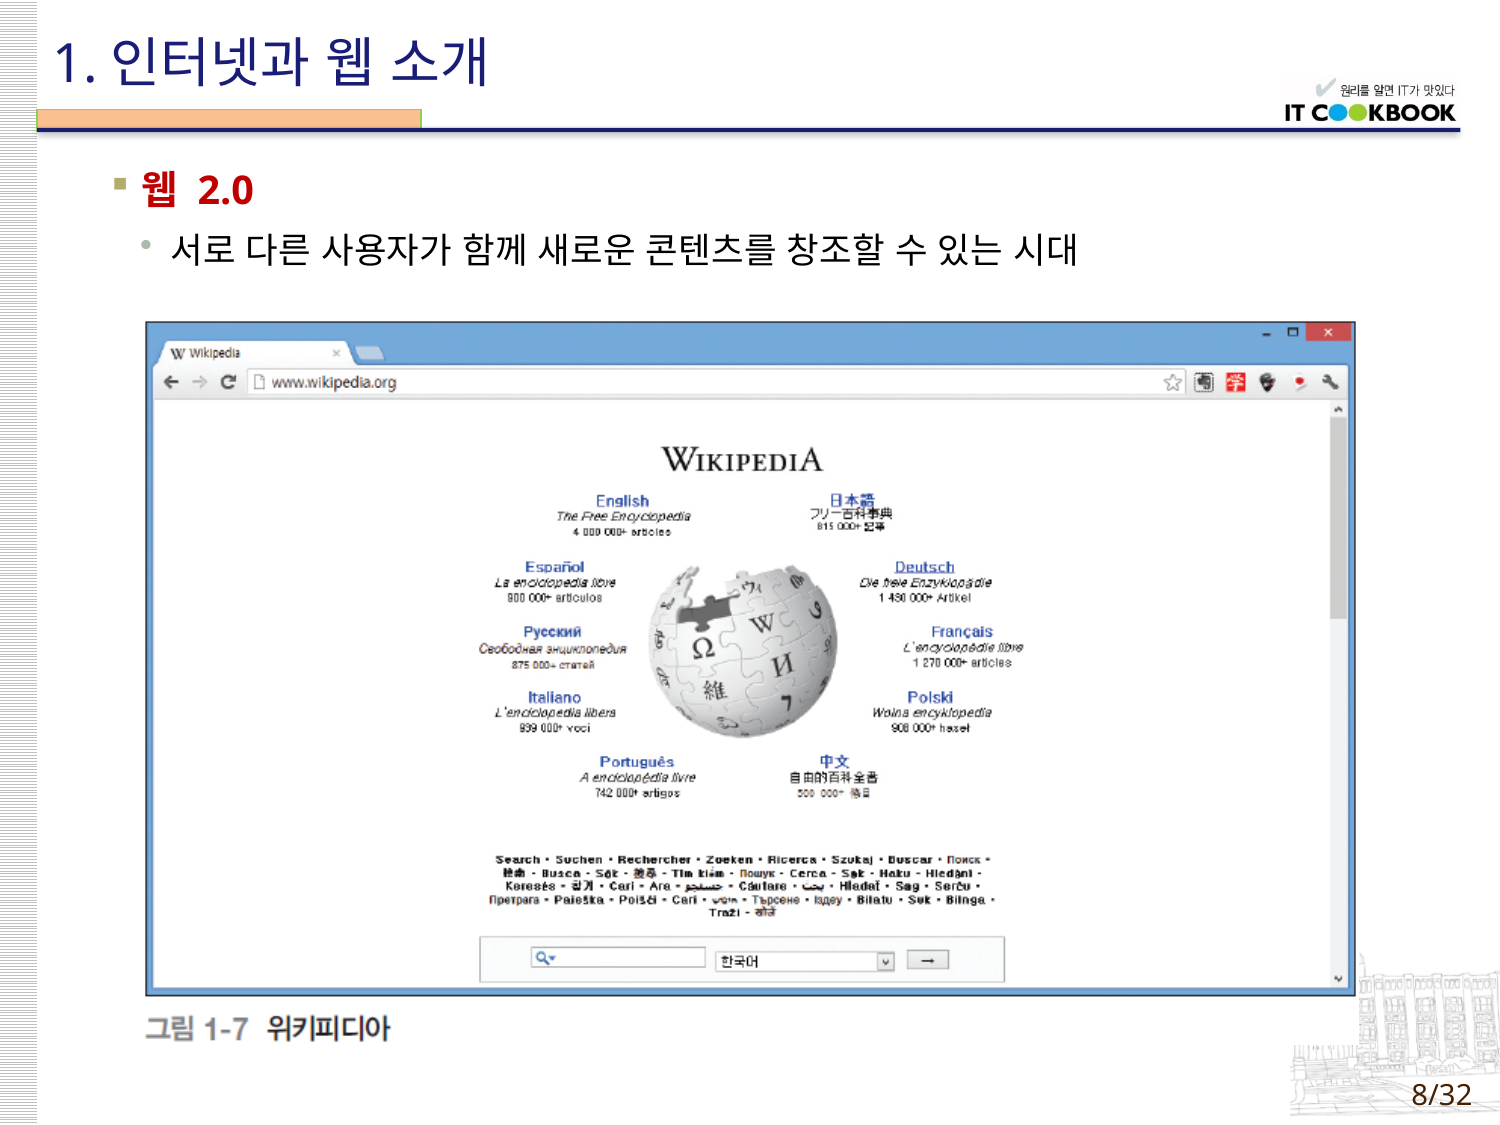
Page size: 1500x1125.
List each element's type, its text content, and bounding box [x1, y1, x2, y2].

title 1.인터넷과 웹 소개 [37, 13, 1278, 109]
picture [1281, 75, 1459, 123]
picture [1415, 1095, 1424, 1103]
picture [1290, 874, 1500, 1125]
list 웹 2.0 서로 다른 사용자가 함께 새로운 콘텐츠를 창조할 수 있는 시대 [37, 152, 1463, 1091]
picture [135, 314, 1359, 1046]
